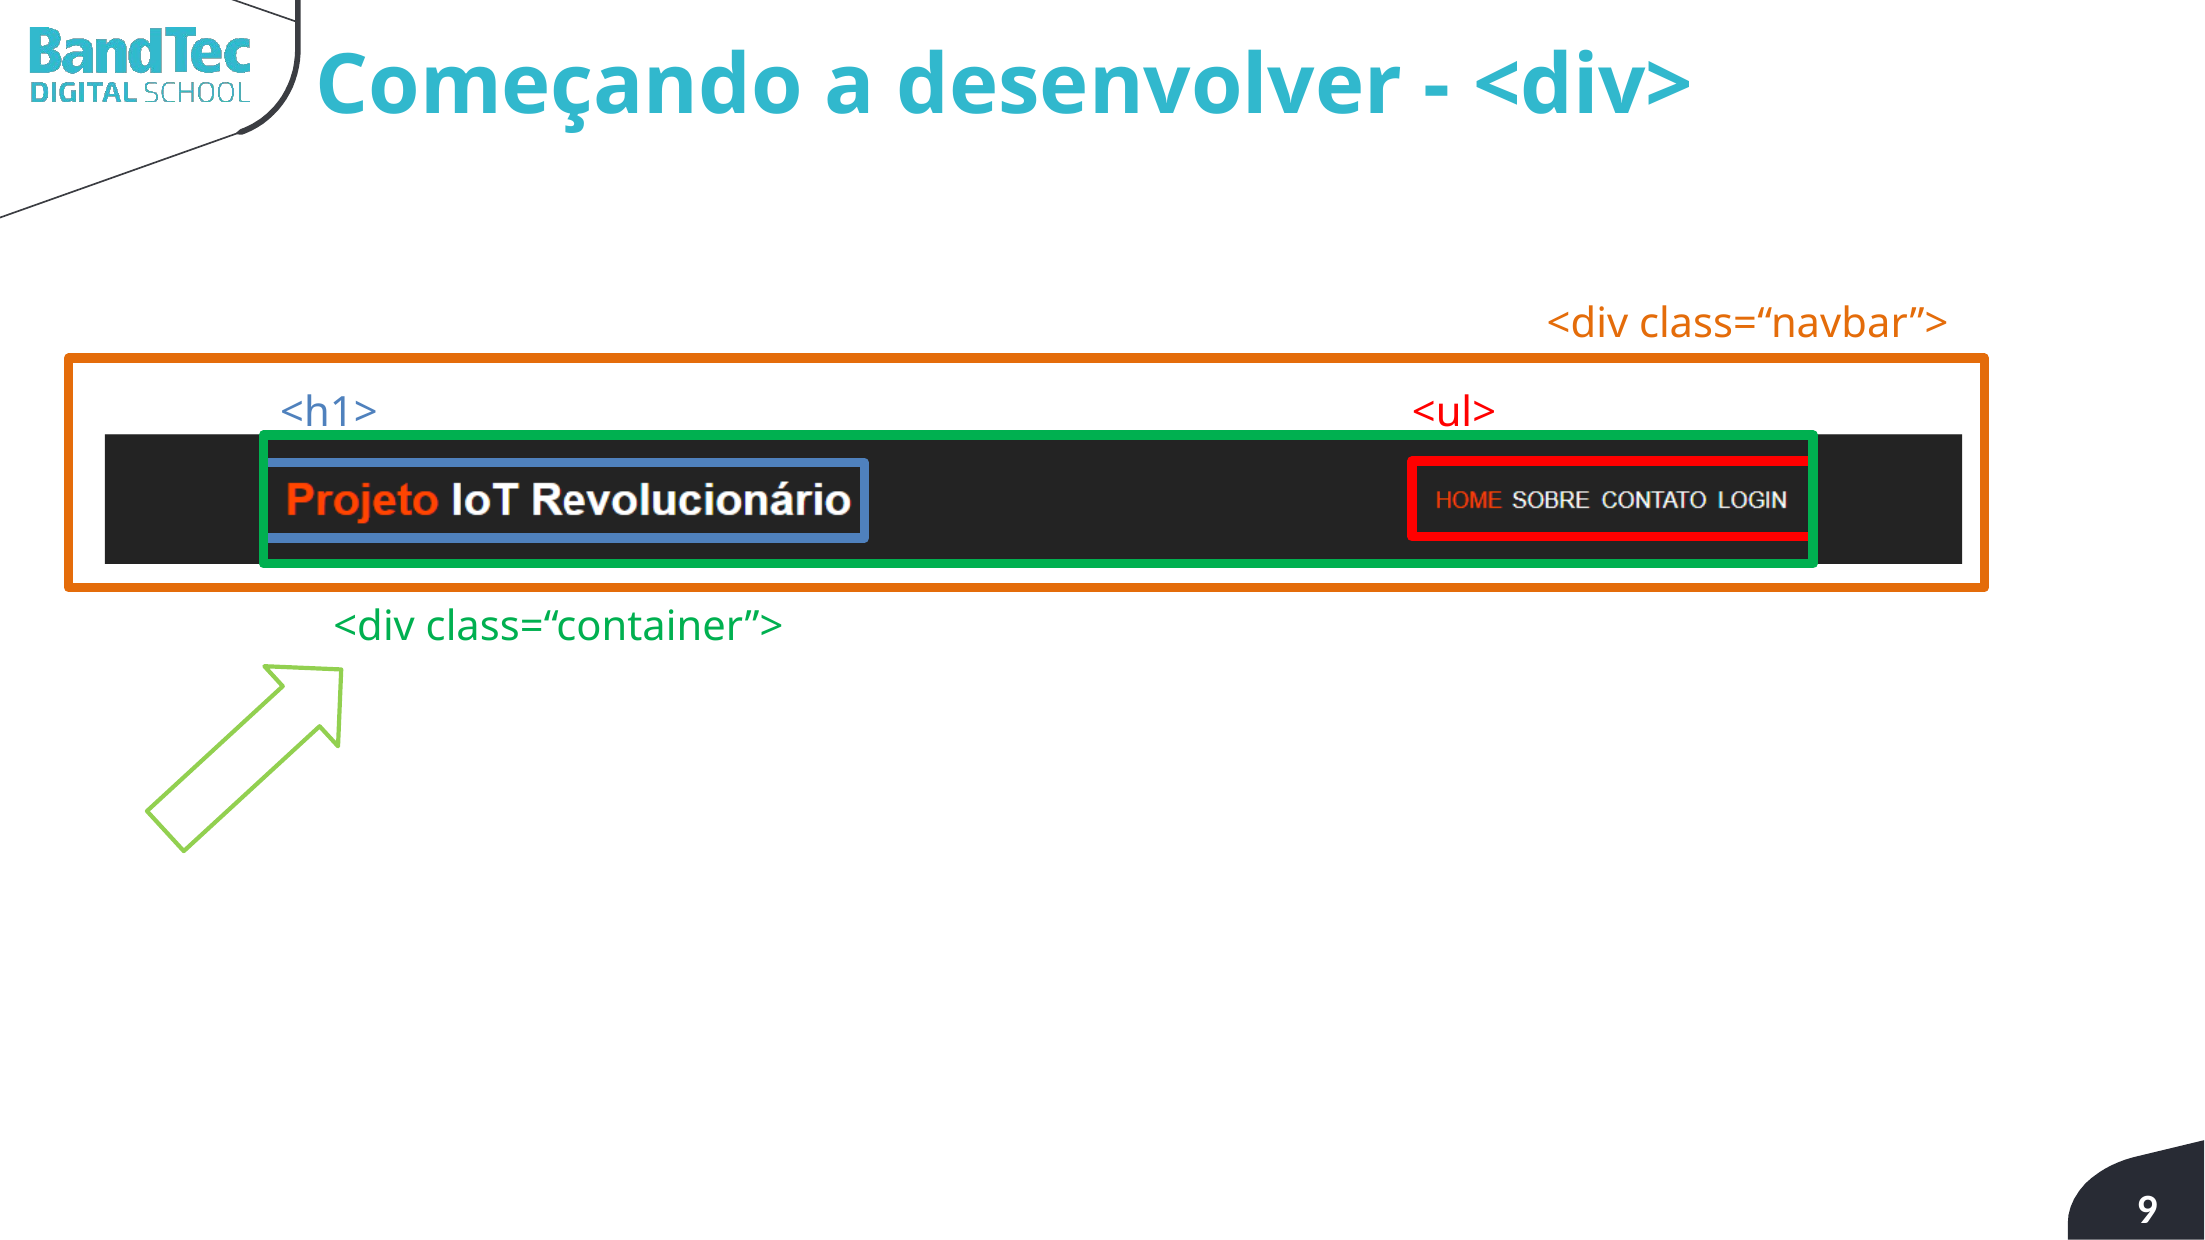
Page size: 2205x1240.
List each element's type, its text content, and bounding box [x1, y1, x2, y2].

picture [104, 433, 1963, 565]
text_box [144, 664, 344, 854]
text_box <h1> [265, 377, 393, 431]
text_box <ul> [1397, 377, 1512, 431]
text_box [67, 356, 1986, 590]
text_box <div class=“container”> [318, 591, 800, 657]
text_box 9 [2121, 1173, 2180, 1240]
picture [29, 27, 250, 110]
title Começando a desenvolver - <div> [315, 29, 1963, 135]
text_box <div class=“navbar”> [1531, 288, 1964, 353]
